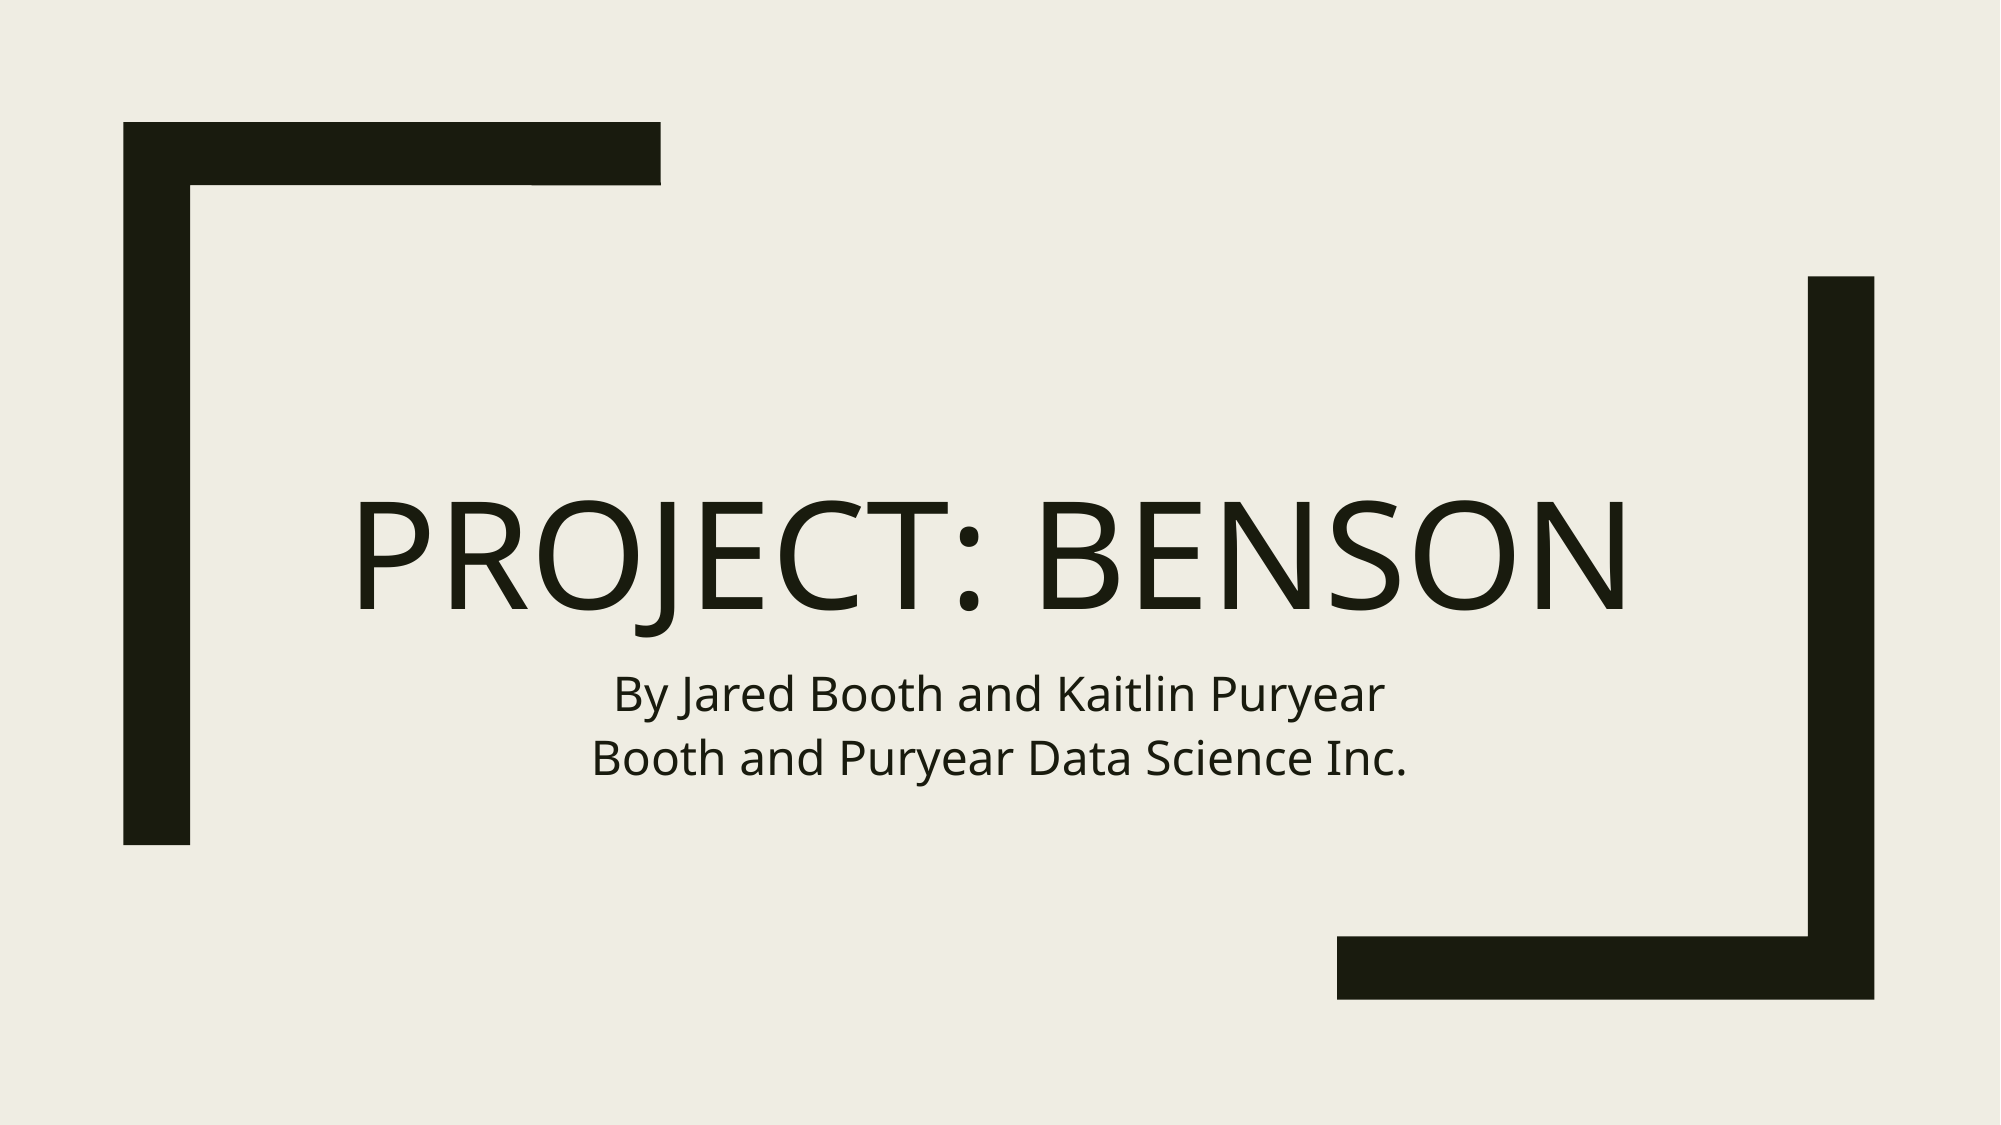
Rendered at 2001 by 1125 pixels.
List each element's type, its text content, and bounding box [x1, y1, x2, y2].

title PROJECT: Benson [234, 304, 1750, 649]
subtitle By Jared Booth and Kaitlin Puryear Booth and Puryear Data Science Inc. [439, 649, 1561, 828]
